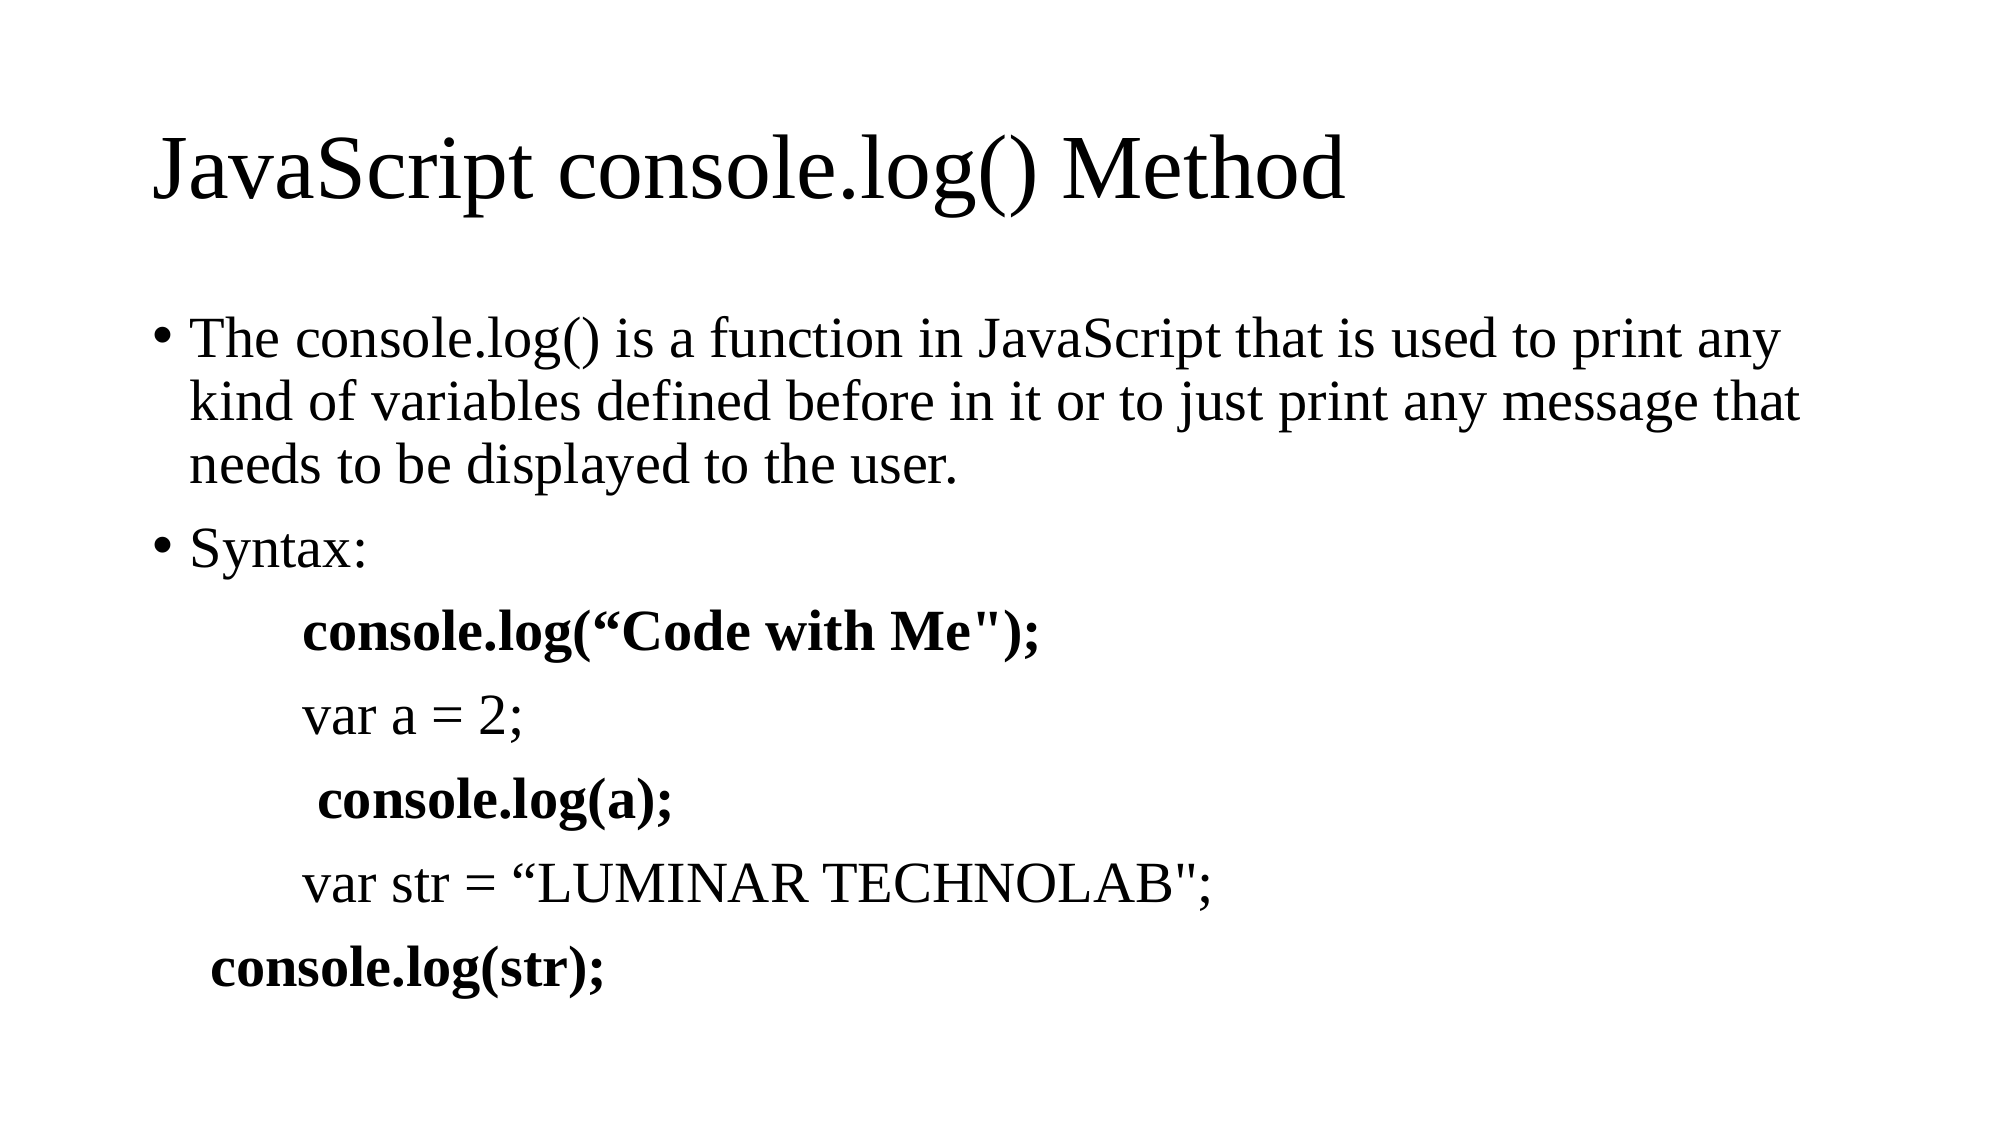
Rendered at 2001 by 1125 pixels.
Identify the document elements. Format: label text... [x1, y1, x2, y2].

list The console.log() is a function in JavaScript that is used to print any kind of variables defined before in it or to just print any message that needs to be displayed to the user. Syntax: console.log(“Code with Me"); var a = 2; console.log(a); var str = “LUMINAR TECHNOLAB"; console.log(str); [137, 299, 1863, 1014]
title JavaScript console.log() Method [137, 59, 1863, 278]
